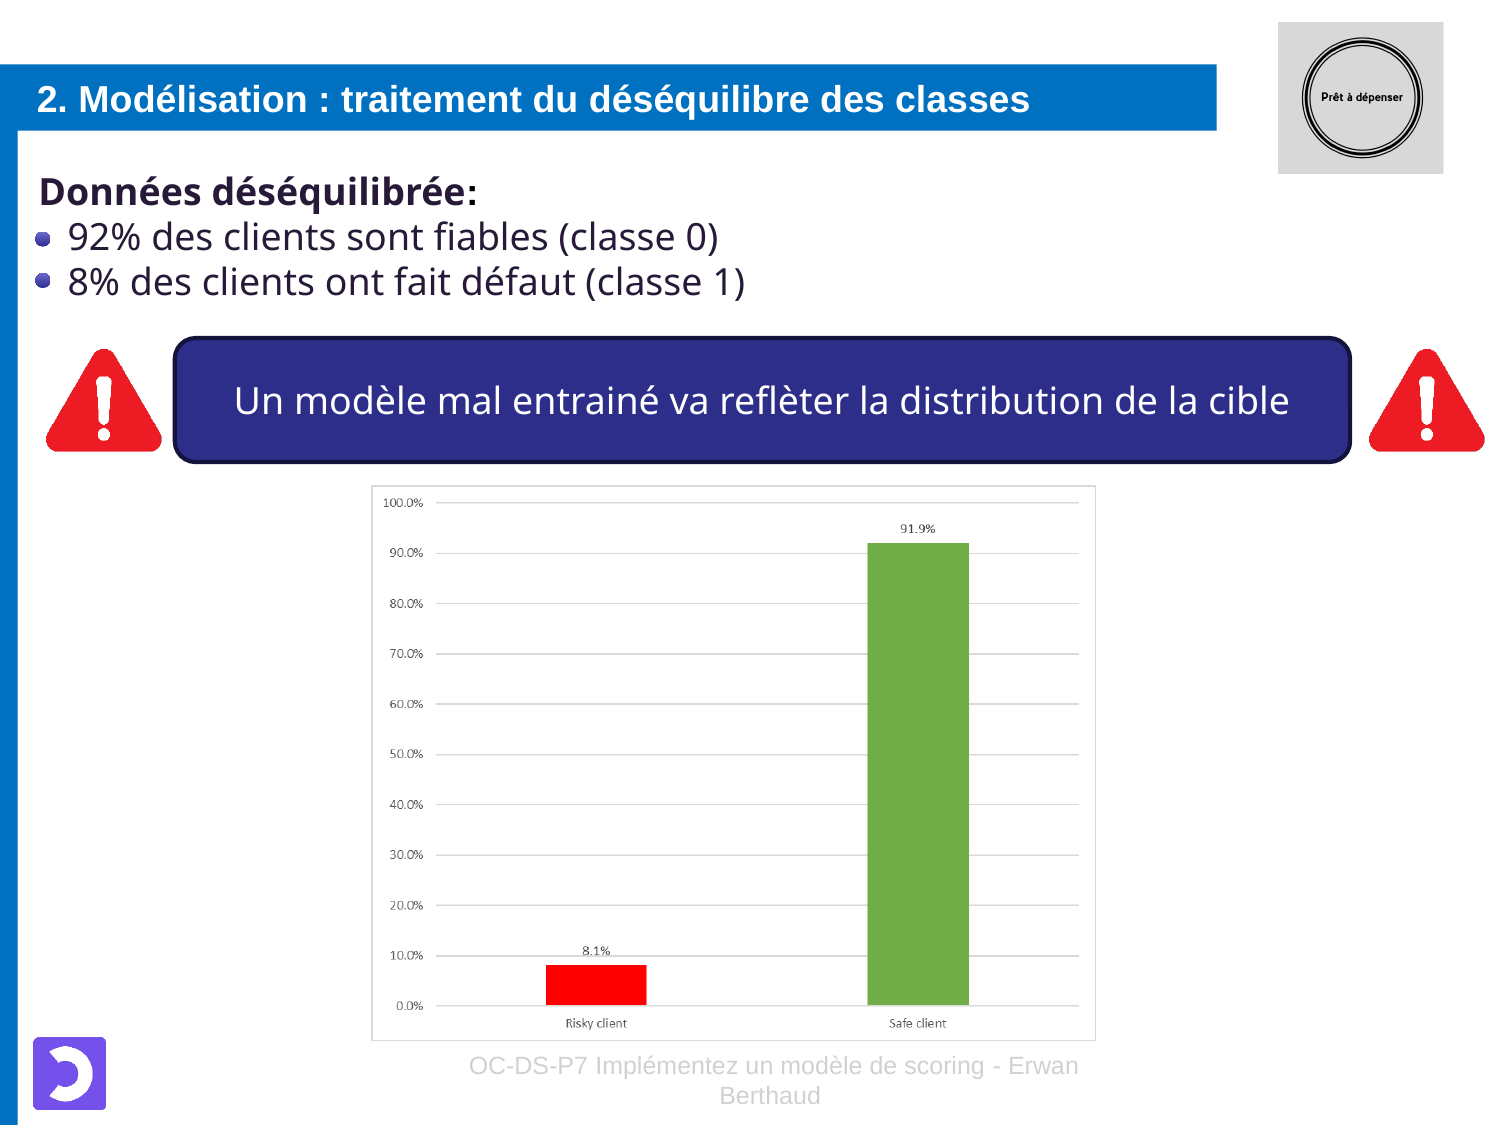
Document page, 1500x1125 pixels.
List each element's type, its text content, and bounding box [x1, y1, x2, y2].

picture [1363, 337, 1489, 463]
picture [40, 337, 166, 463]
picture [1277, 22, 1444, 175]
text_box 2. Modélisation : traitement du déséquilibre des classes [22, 67, 1272, 173]
picture [33, 1037, 106, 1110]
text_box Données déséquilibrée: 92% des clients sont fiables (classe 0) 8% des clients ont fait défaut (classe 1) [23, 160, 1364, 311]
text_box [35, 273, 51, 289]
picture [371, 485, 1096, 1042]
text_box [35, 231, 51, 247]
text_box Un modèle mal entrainé va reflèter la distribution de la cible [172, 335, 1353, 465]
footer OC-DS-P7 Implémentez un modèle de scoring - Erwan Berthaud [425, 1042, 1123, 1103]
